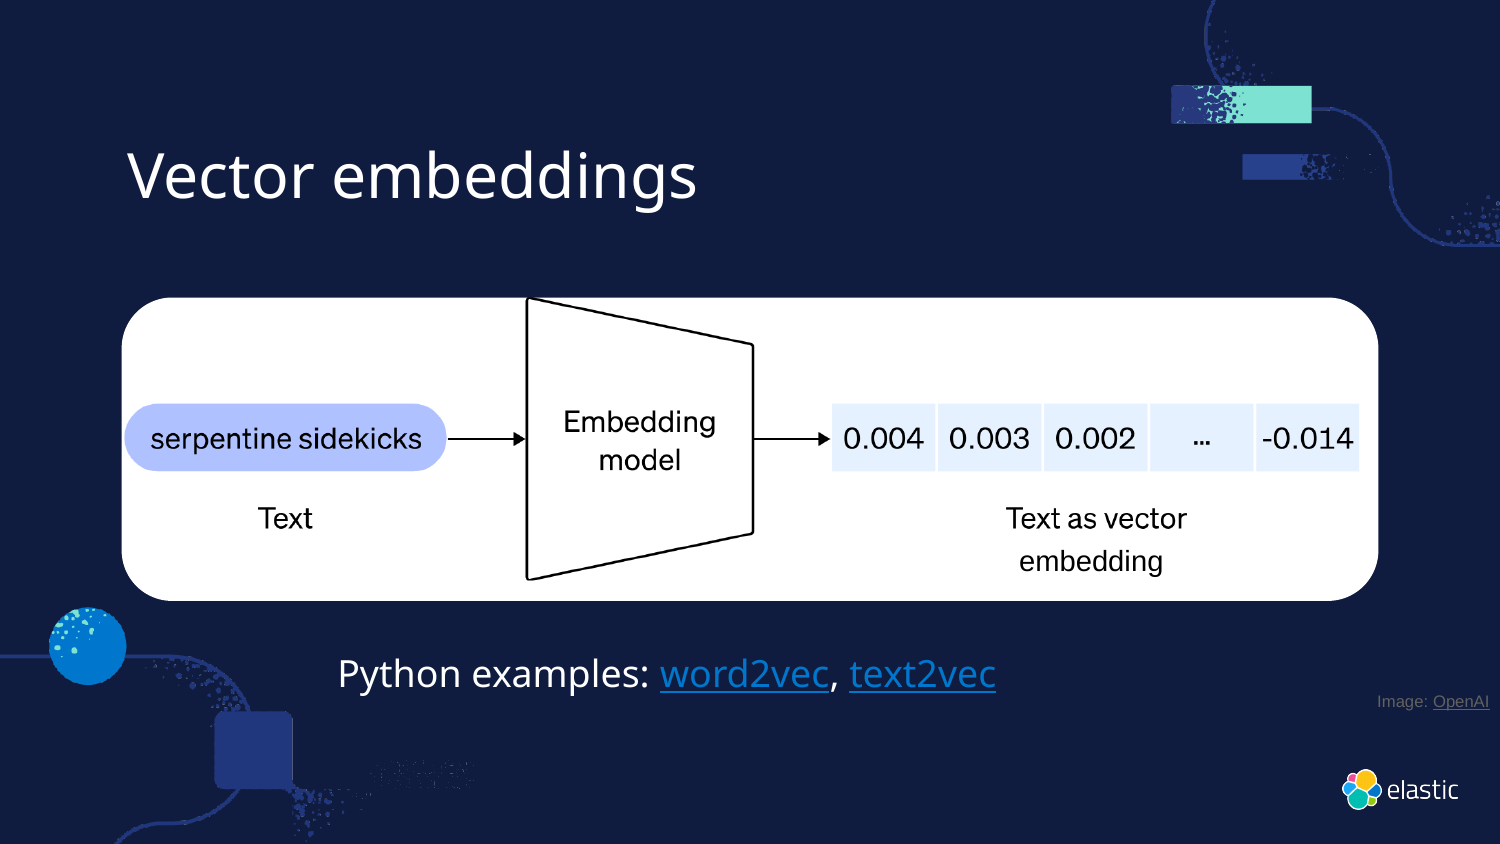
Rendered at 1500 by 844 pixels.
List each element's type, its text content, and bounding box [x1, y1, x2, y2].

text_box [121, 297, 1379, 602]
picture [0, 0, 1500, 844]
title Vector embeddings [112, 83, 1300, 217]
text_box Image: OpenAI [1362, 681, 1500, 722]
text_box Python examples: word2vec, text2vec [322, 634, 1351, 721]
